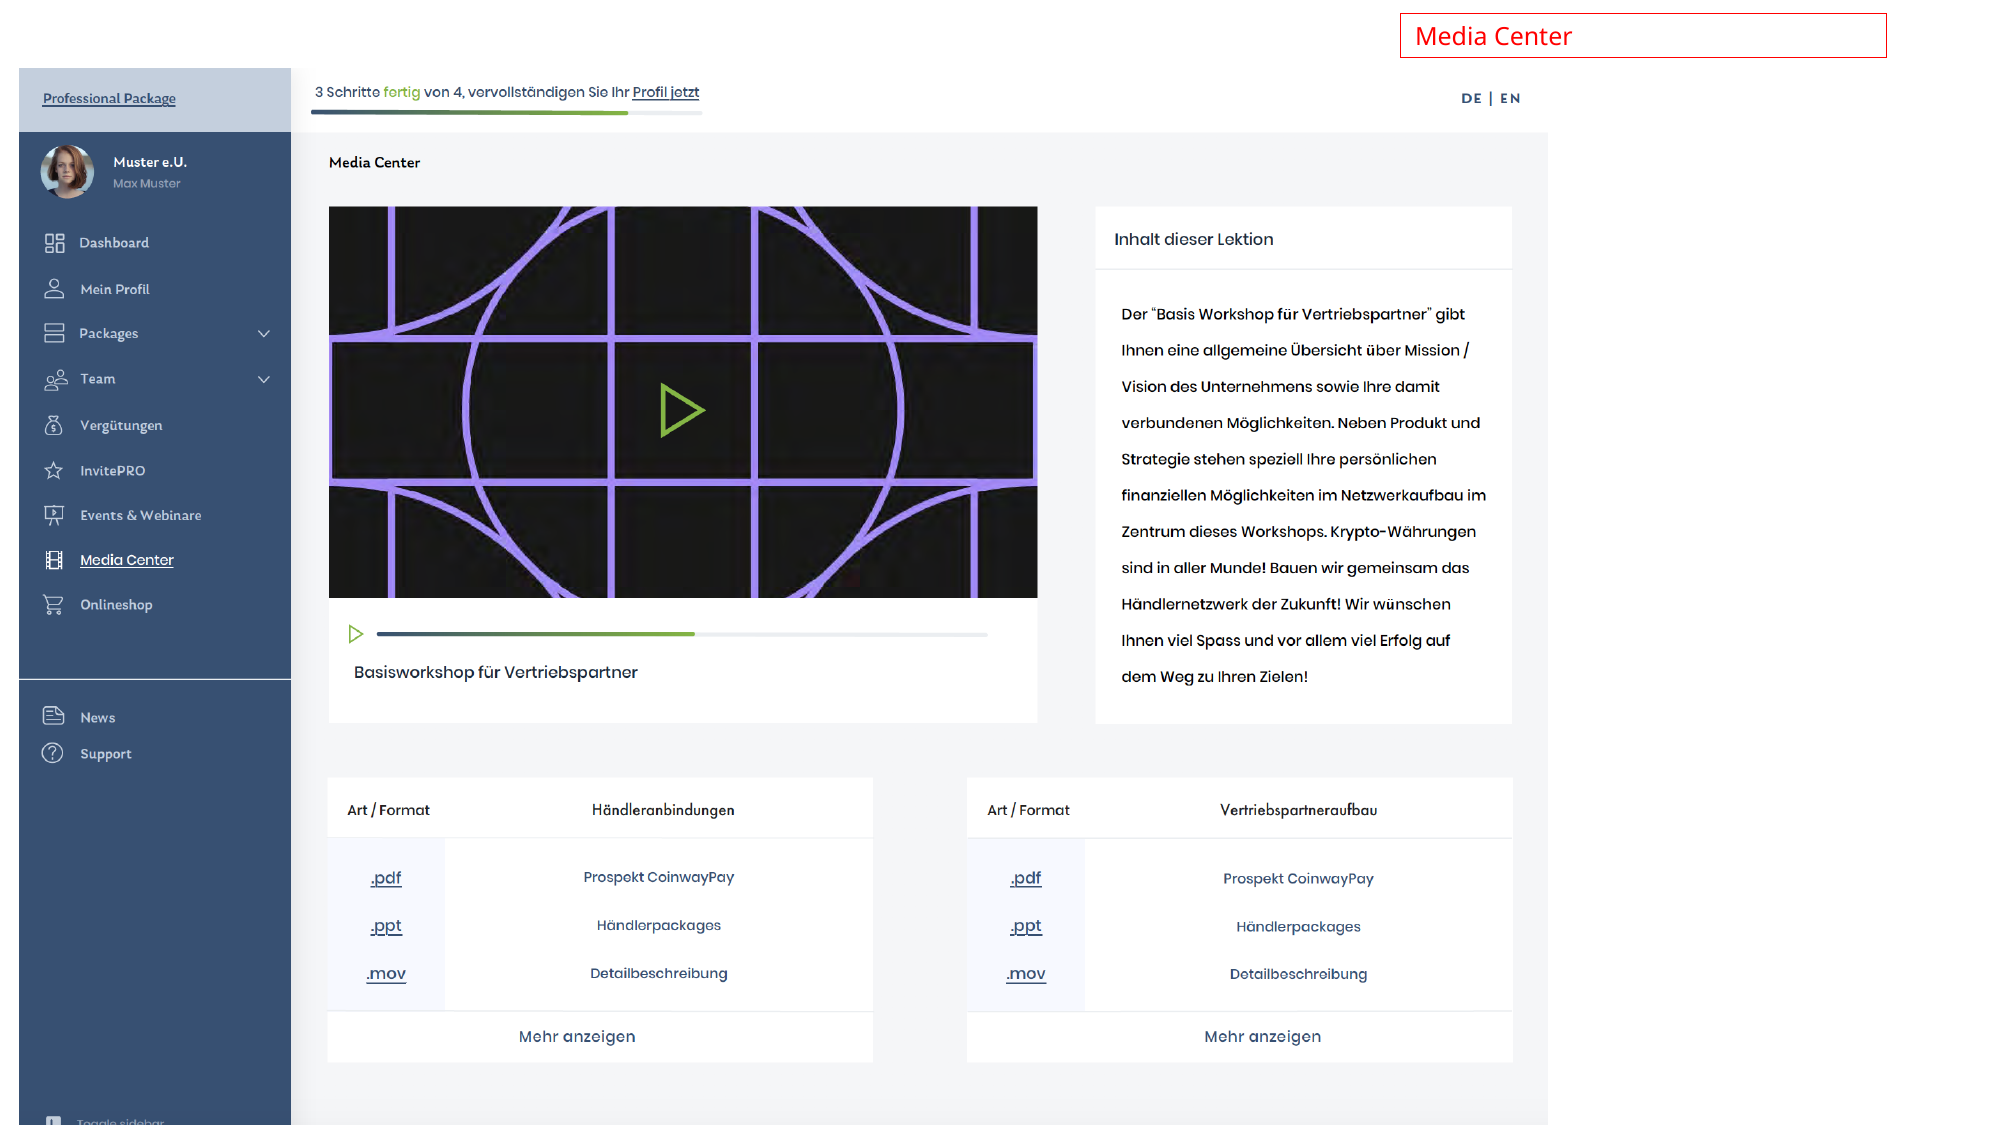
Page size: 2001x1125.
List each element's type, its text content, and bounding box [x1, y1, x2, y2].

text_box Media Center [1400, 13, 1887, 58]
picture [19, 68, 1548, 1125]
